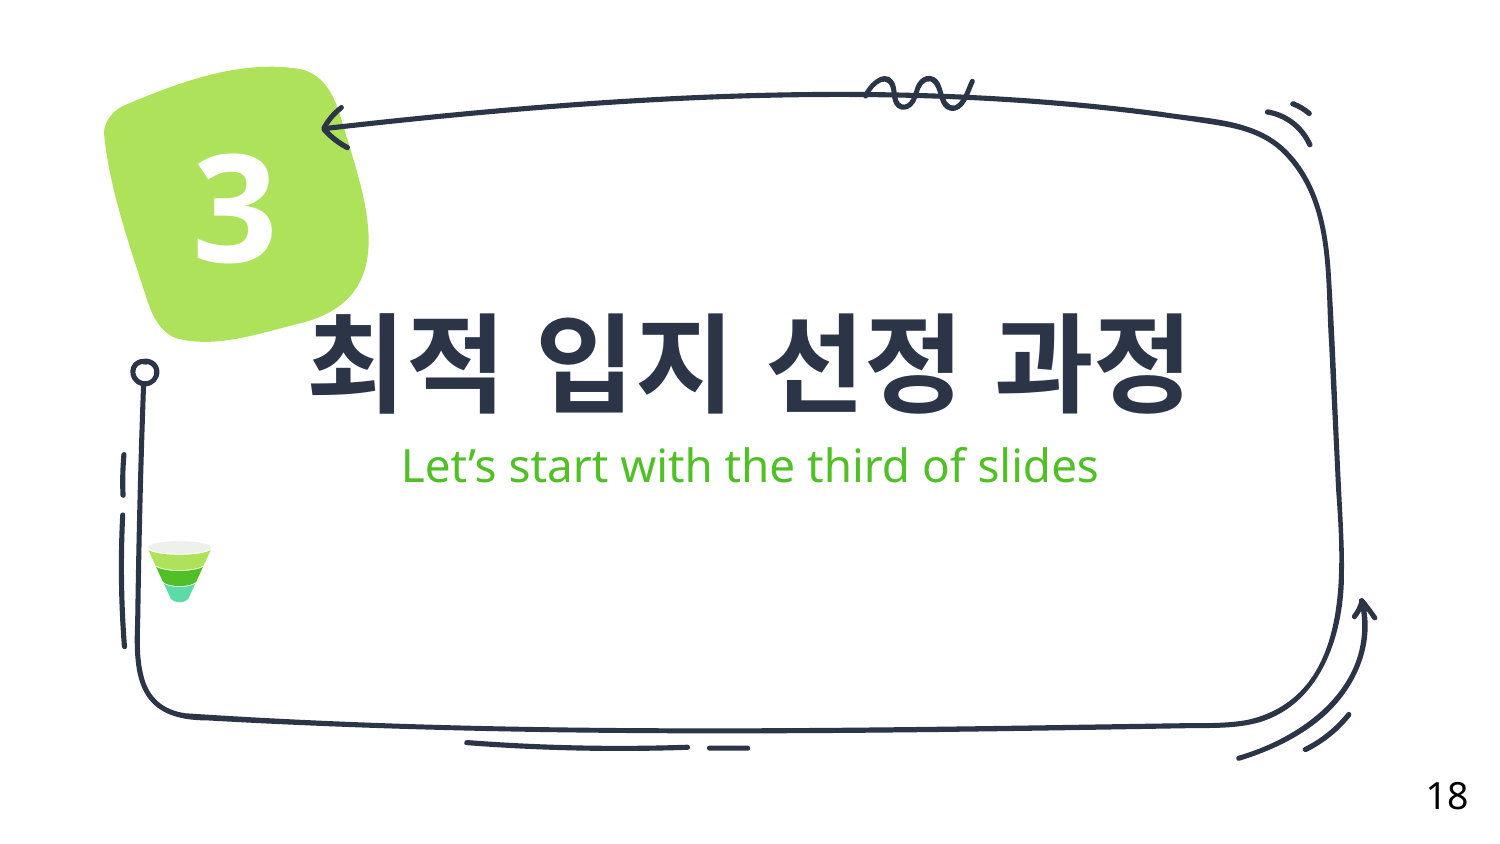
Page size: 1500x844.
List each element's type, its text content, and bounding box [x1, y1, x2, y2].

subtitle Let’s start with the third of slides [290, 437, 1210, 501]
title 최적 입지 선정 과정 [290, 318, 1210, 429]
text_box 3 [112, 80, 358, 325]
text_box 18 [1378, 769, 1469, 820]
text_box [147, 540, 212, 603]
